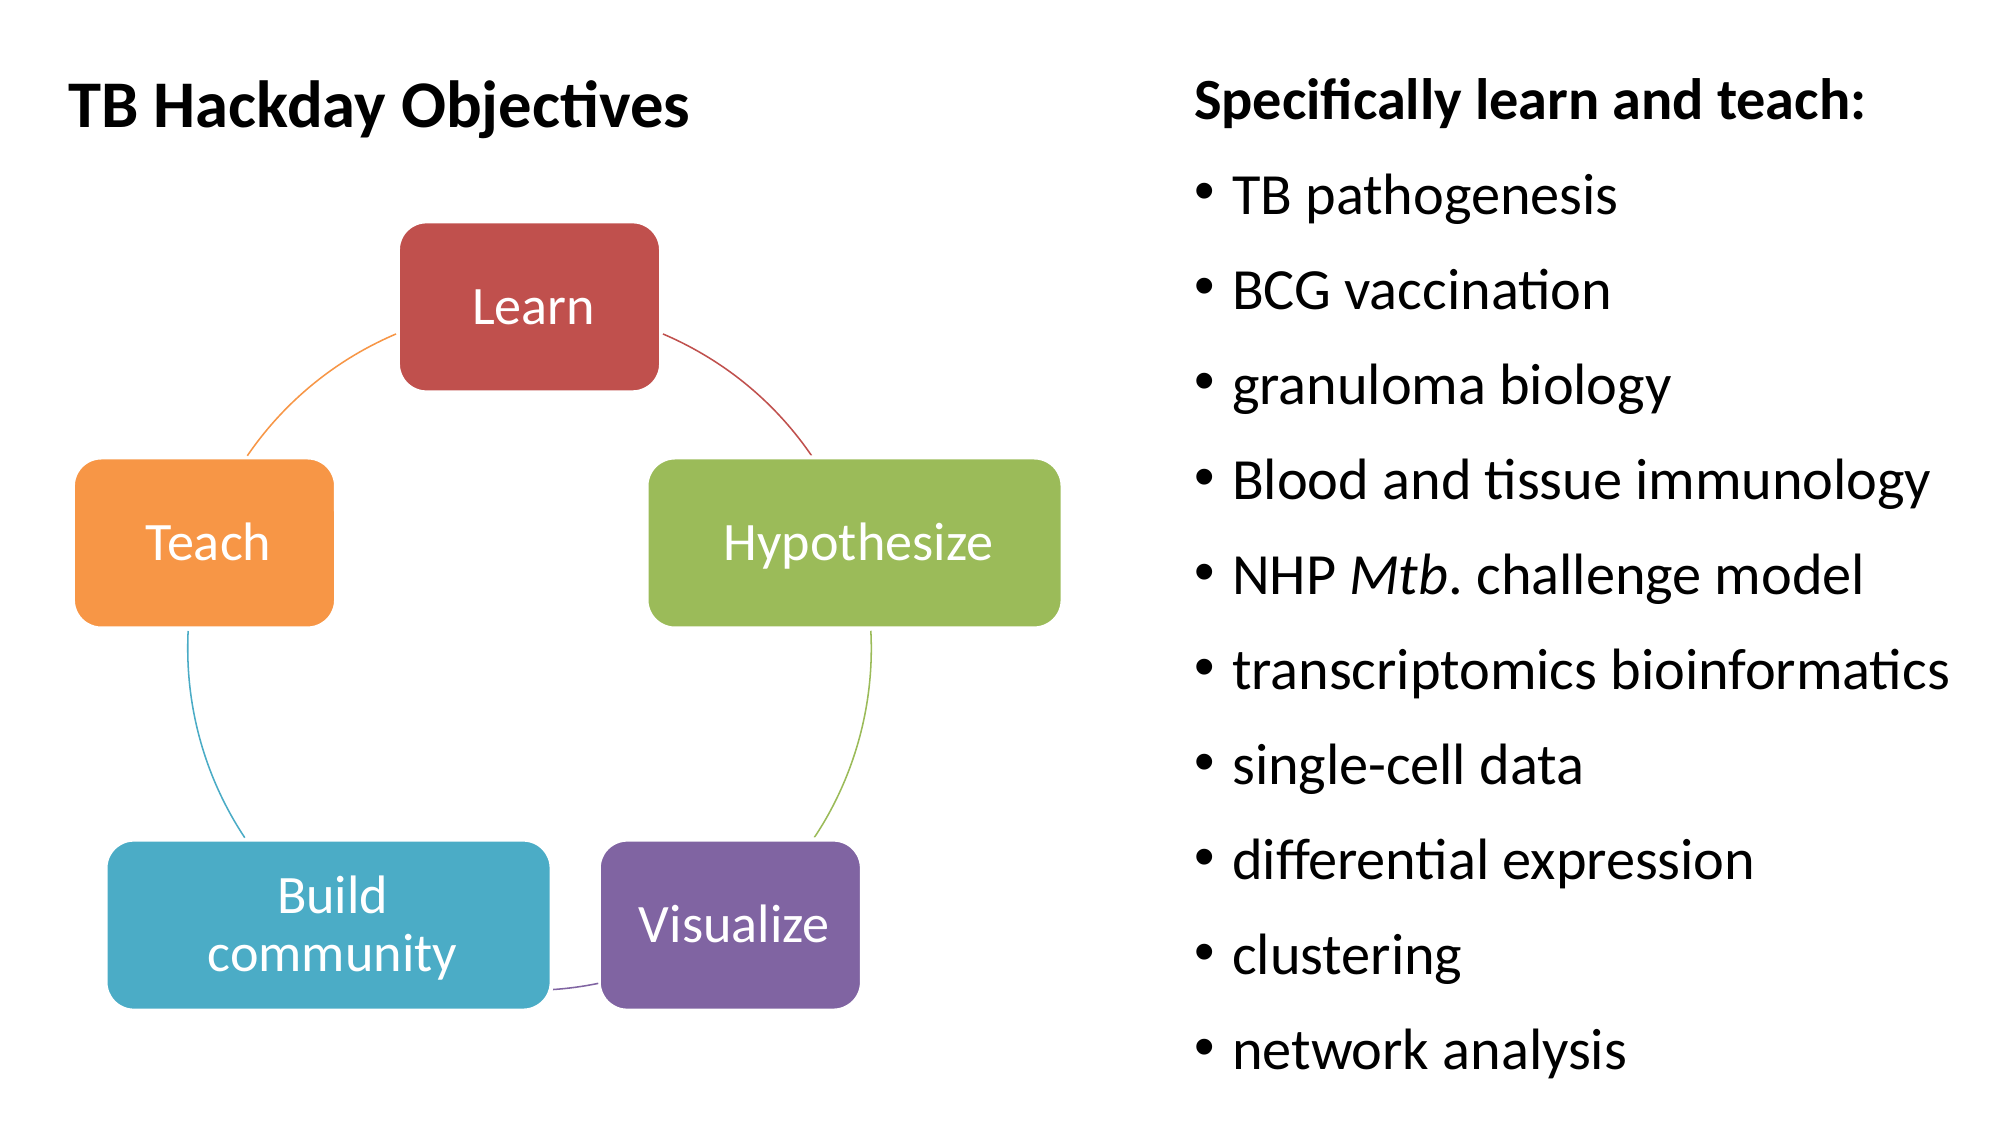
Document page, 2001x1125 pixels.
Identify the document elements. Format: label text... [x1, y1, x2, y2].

text_box Specifically learn and teach: TB pathogenesis BCG vaccination granuloma biology Blood and tissue immunology NHP Mtb. challenge model transcriptomics bioinformatics single-cell data differential expression clustering network analysis [1179, 53, 1981, 1089]
text_box TB Hackday Objectives [53, 53, 1179, 148]
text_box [0, 220, 1136, 1023]
